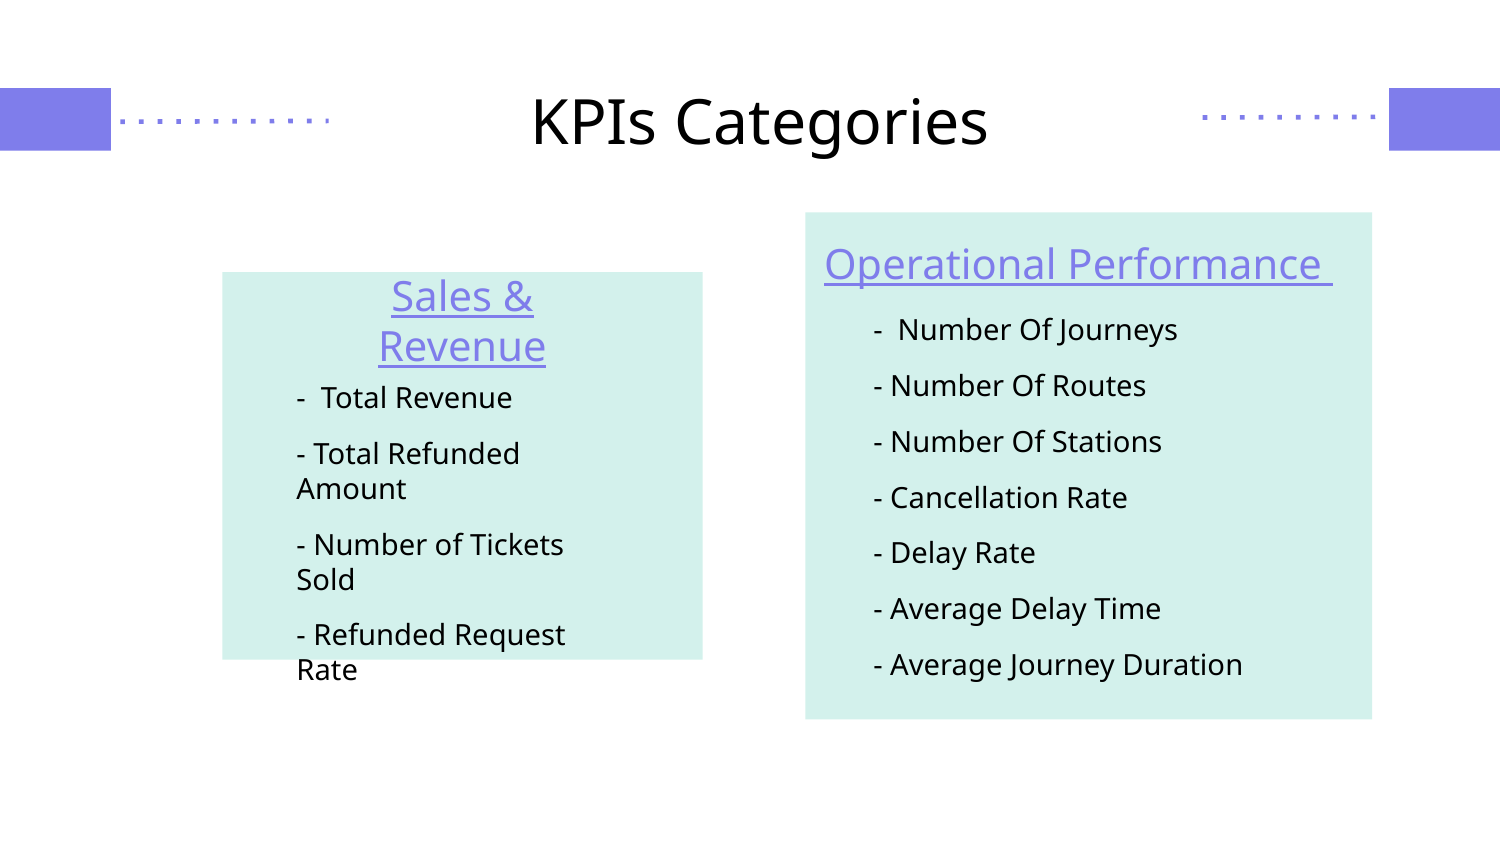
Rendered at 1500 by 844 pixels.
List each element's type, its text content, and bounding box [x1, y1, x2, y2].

text_box [805, 212, 1373, 720]
subtitle - Total Revenue - Total Refunded Amount - Number of Tickets Sold - Refunded Request Rate [281, 364, 644, 592]
subtitle - Number Of Journeys - Number Of Routes - Number Of Stations - Cancellation Rate - Delay Rate - Average Delay Time - Average Journey Duration [858, 296, 1320, 704]
title Operational Performance [805, 212, 1352, 315]
text_box [222, 272, 703, 660]
title Sales & Revenue [287, 275, 638, 364]
title KPIs Categories [328, 88, 1192, 151]
